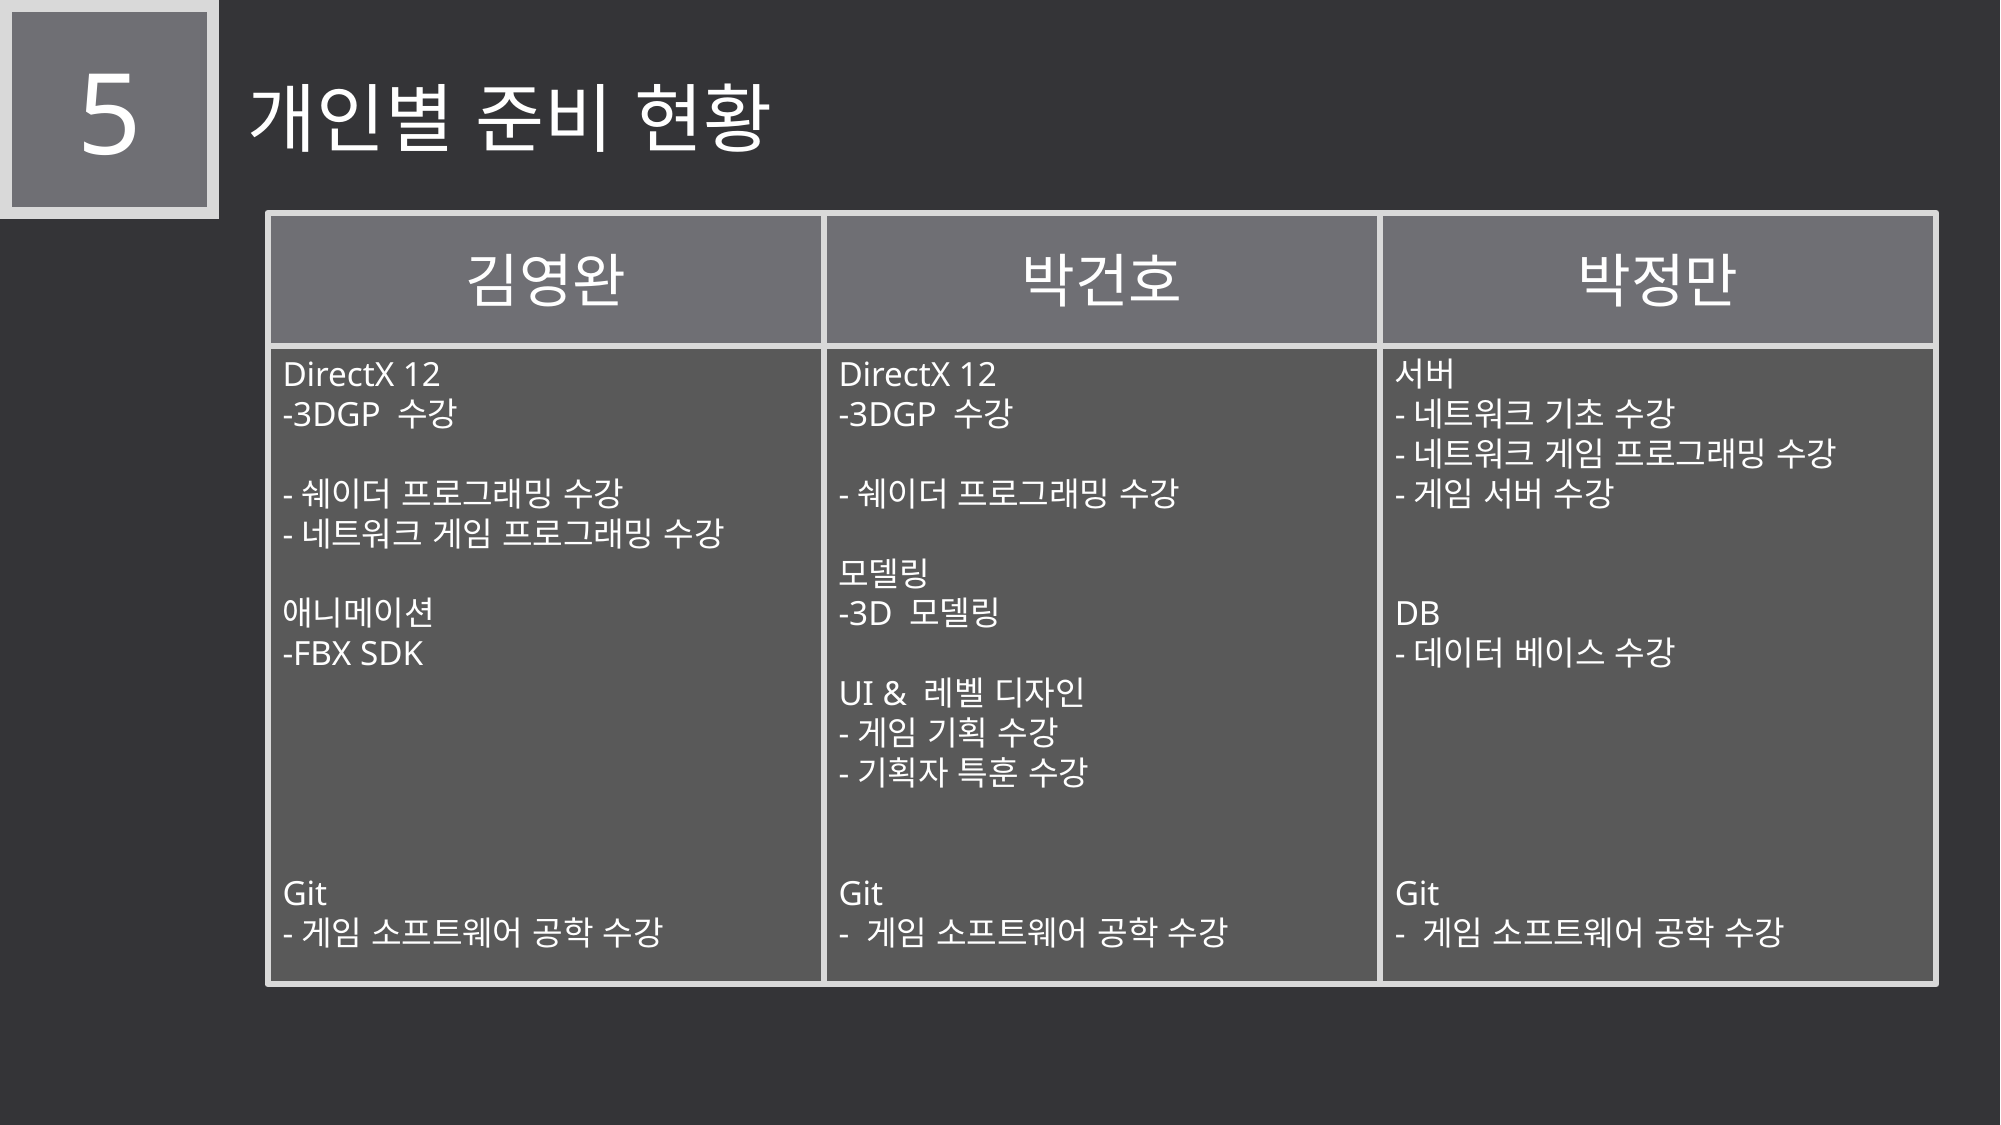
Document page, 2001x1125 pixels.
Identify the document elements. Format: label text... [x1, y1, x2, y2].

text_box DirectX 12 -3DGP 수강 -쉐이더 프로그래밍 수강 모델링 -3D 모델링 UI & 레벨 디자인 -게임 기획 수강 -기획자 특훈 수강 Git - 게임 소프트웨어 공학 수강 [823, 345, 1379, 985]
text_box 개인별 준비 현황 [232, 64, 872, 170]
text_box 박건호 [823, 212, 1379, 345]
text_box 서버 -네트워크 기초 수강 -네트워크 게임 프로그래밍 수강 -게임 서버 수강 DB -데이터 베이스 수강 Git - 게임 소프트웨어 공학 수강 [1379, 345, 1937, 985]
text_box DirectX 12 -3DGP 수강 -쉐이더 프로그래밍 수강 -네트워크 게임 프로그래밍 수강 애니메이션 -FBX SDK Git -게임 소프트웨어 공학 수강 [266, 345, 823, 985]
text_box 김영완 [266, 212, 823, 345]
text_box 박정만 [1379, 212, 1937, 345]
text_box 5 [5, 5, 214, 214]
